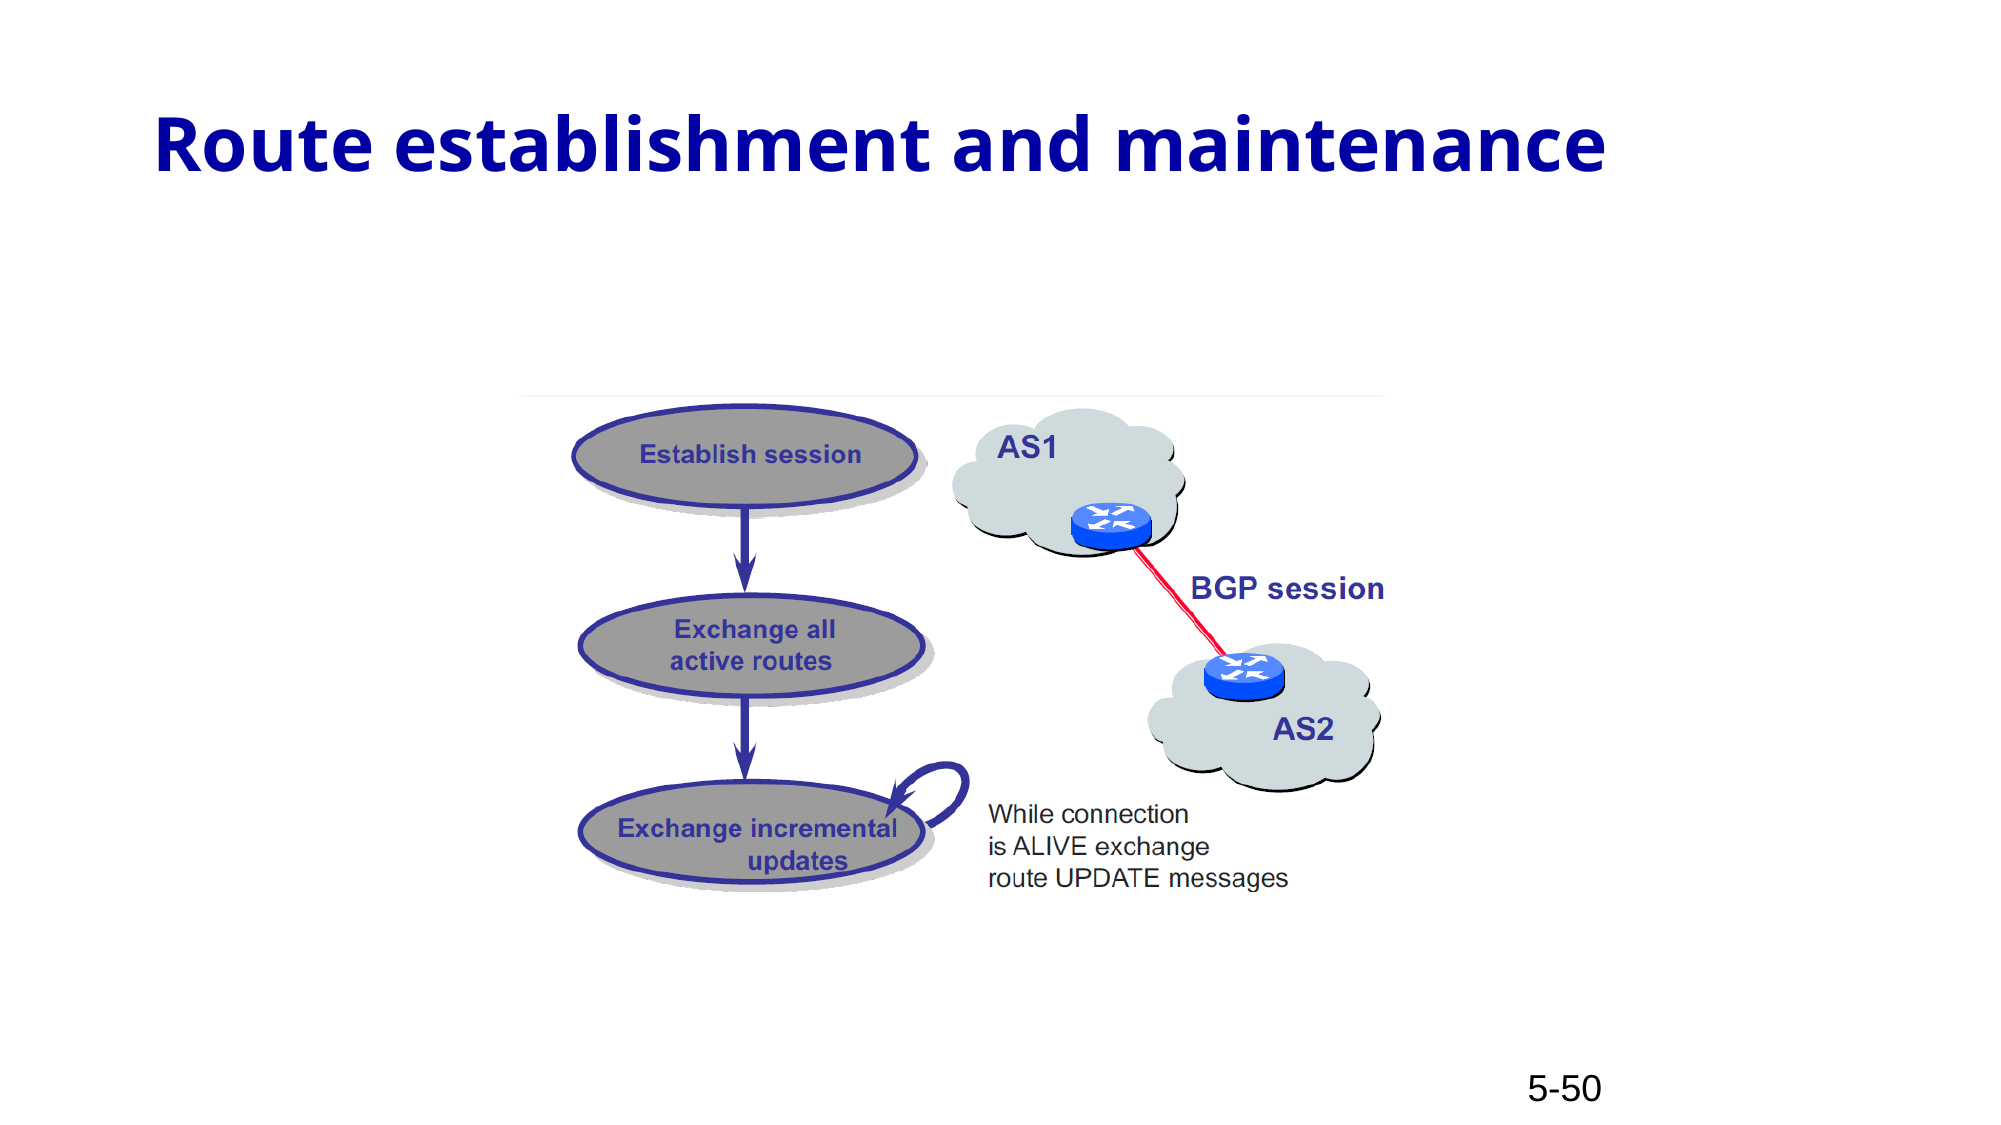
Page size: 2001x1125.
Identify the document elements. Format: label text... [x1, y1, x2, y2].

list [516, 395, 1434, 892]
slide_number 5-50 [1512, 1056, 1963, 1117]
title Route establishment and maintenance [137, 74, 1863, 221]
